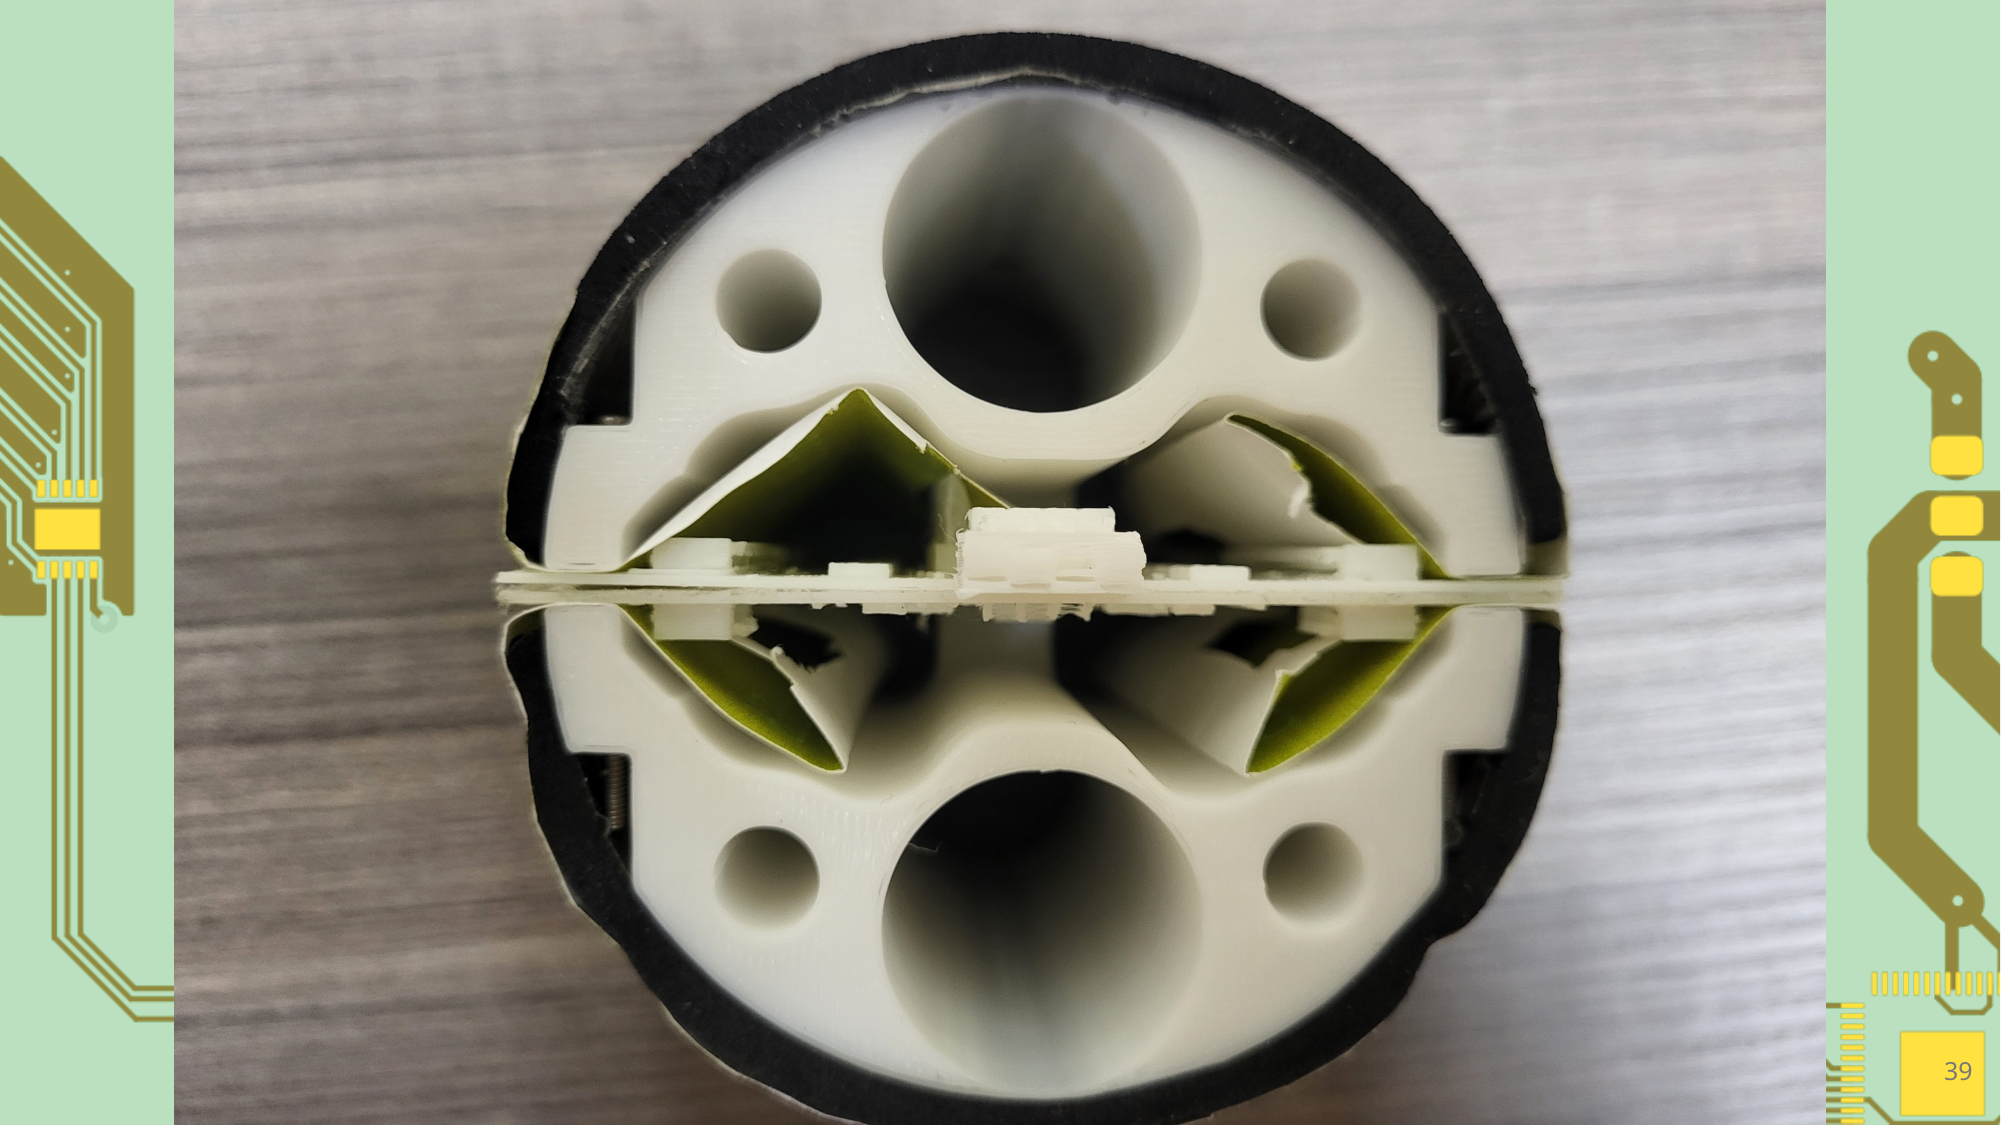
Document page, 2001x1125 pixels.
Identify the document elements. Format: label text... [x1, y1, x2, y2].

picture [0, 0, 173, 1125]
slide_number 39 [1895, 1042, 1988, 1103]
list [173, 0, 1826, 1125]
picture [1826, 0, 2001, 1125]
